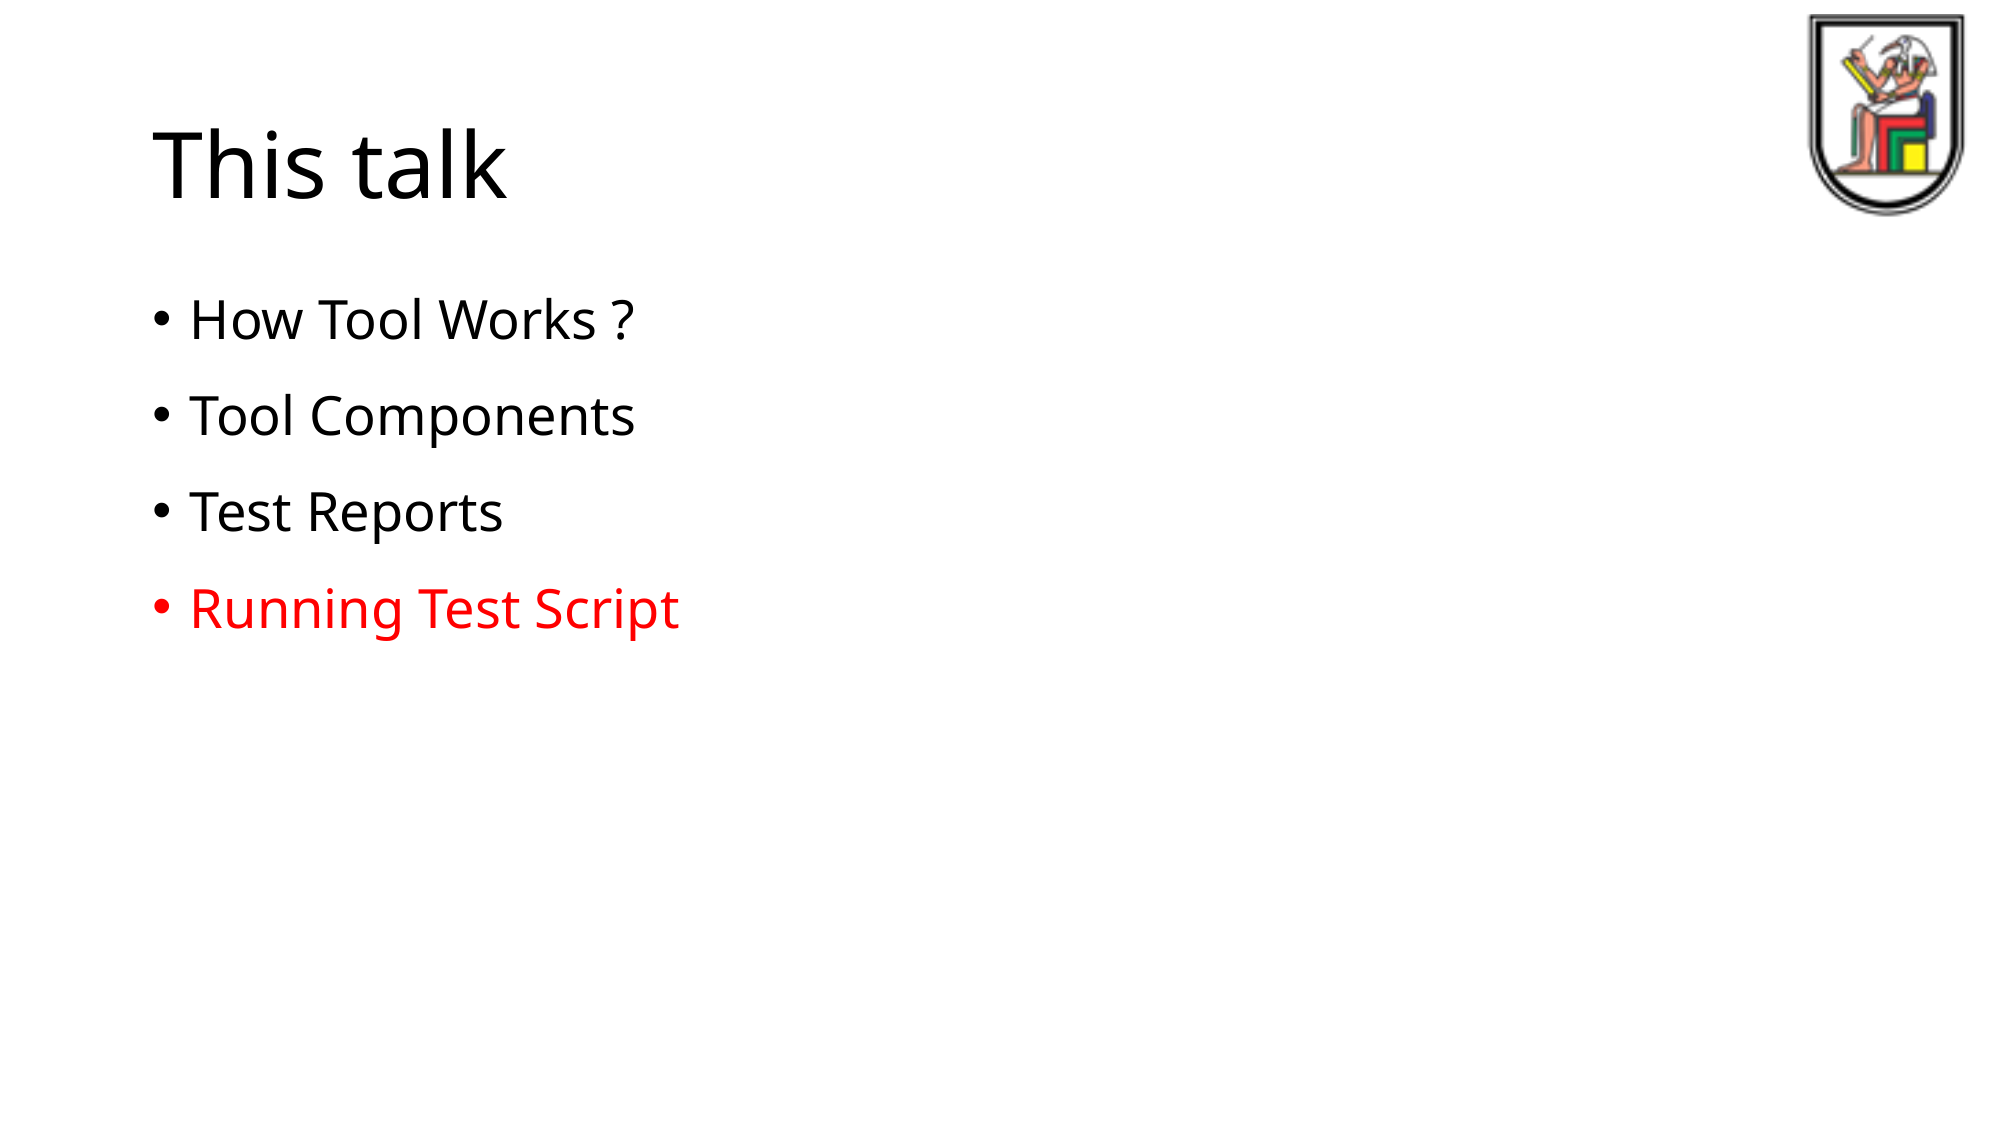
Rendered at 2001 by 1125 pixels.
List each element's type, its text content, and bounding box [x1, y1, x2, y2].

picture [1800, 14, 1973, 240]
list How Tool Works ? Tool Components Test Reports Running Test Script [137, 277, 1863, 1109]
title This talk [137, 59, 1863, 277]
